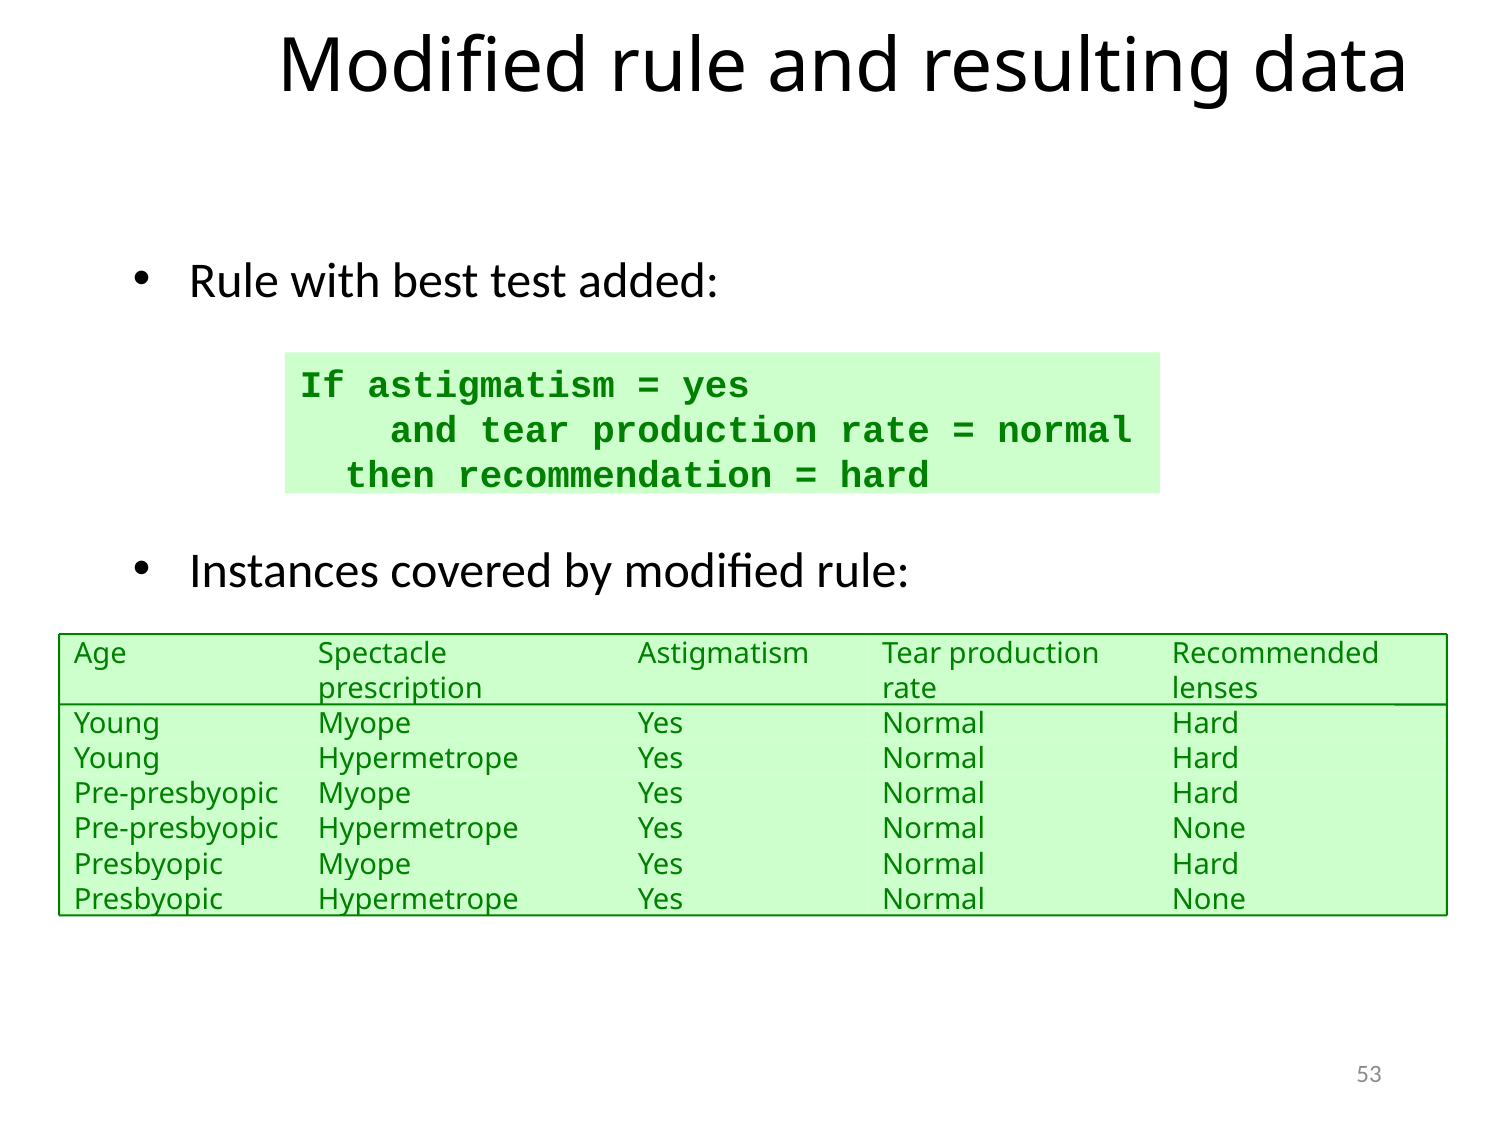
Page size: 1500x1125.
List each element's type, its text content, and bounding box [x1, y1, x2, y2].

slide_number 53 [1059, 1042, 1397, 1103]
text_box Rule with best test added: Instances covered by modified rule: [118, 240, 1356, 605]
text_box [284, 352, 1160, 494]
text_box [58, 634, 1447, 916]
title Modified rule and resulting data [262, 0, 1500, 148]
